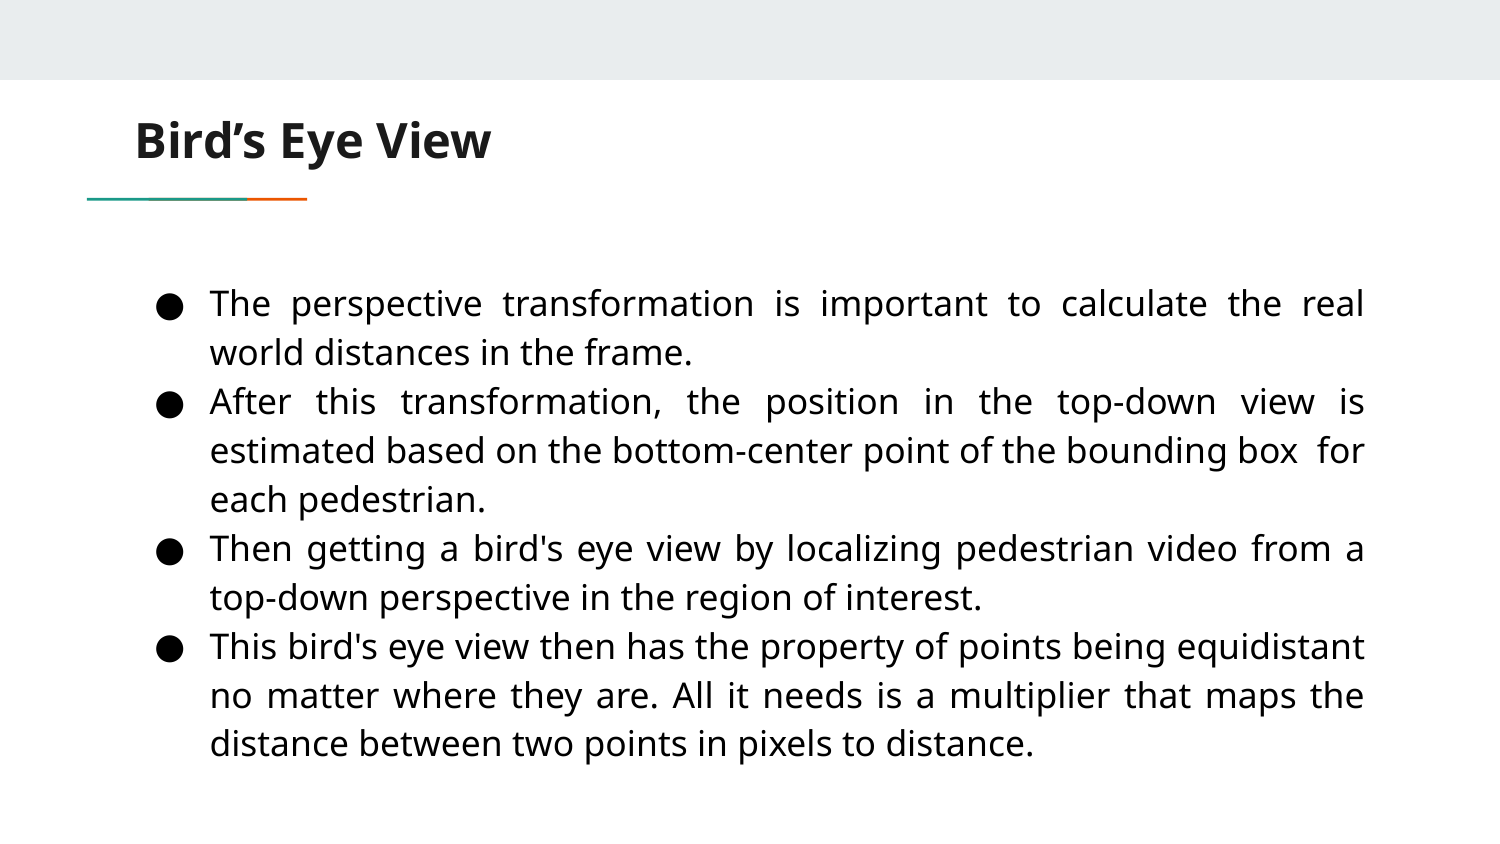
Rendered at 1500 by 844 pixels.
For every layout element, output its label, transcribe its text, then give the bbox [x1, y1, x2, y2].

title Bird’s Eye View [119, 95, 1381, 184]
list The perspective transformation is important to calculate the real world distances in the frame. After this transformation, the position in the top-down view is estimated based on the bottom-center point of the bounding box for each pedestrian. Then getting a bird's eye view by localizing pedestrian video from a top-down perspective in the region of interest. This bird's eye view then has the property of points being equidistant no matter where they are. All it needs is a multiplier that maps the distance between two points in pixels to distance. [119, 260, 1381, 732]
